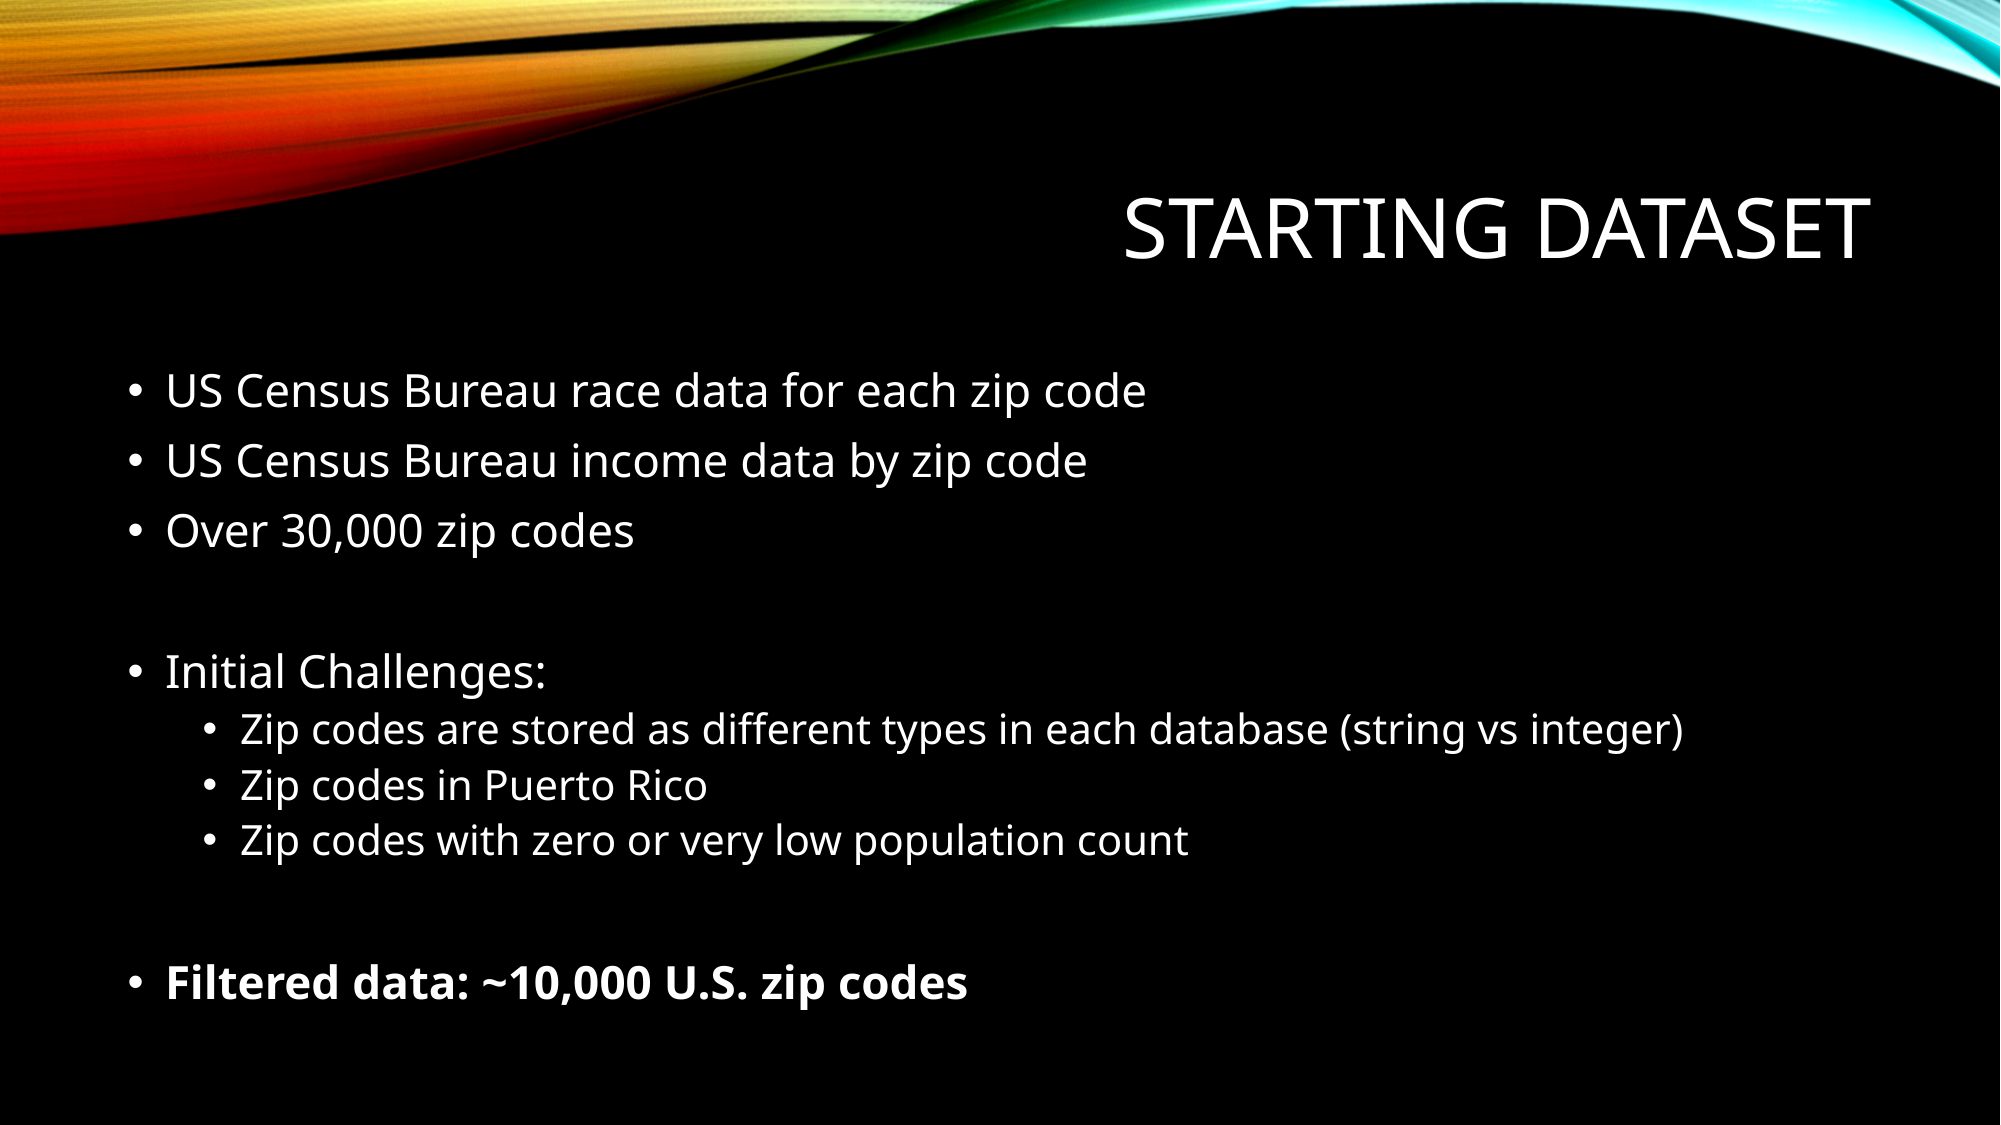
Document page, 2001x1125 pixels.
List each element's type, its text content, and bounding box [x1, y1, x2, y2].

title STARTING dataset [474, 125, 1888, 338]
list US Census Bureau race data for each zip code US Census Bureau income data by zip code Over 30,000 zip codes Initial Challenges: Zip codes are stored as different types in each database (string vs integer) Zip codes in Puerto Rico Zip codes with zero or very low population count Filtered data: ~10,000 U.S. zip codes [112, 360, 1888, 1032]
picture [0, 0, 2000, 237]
